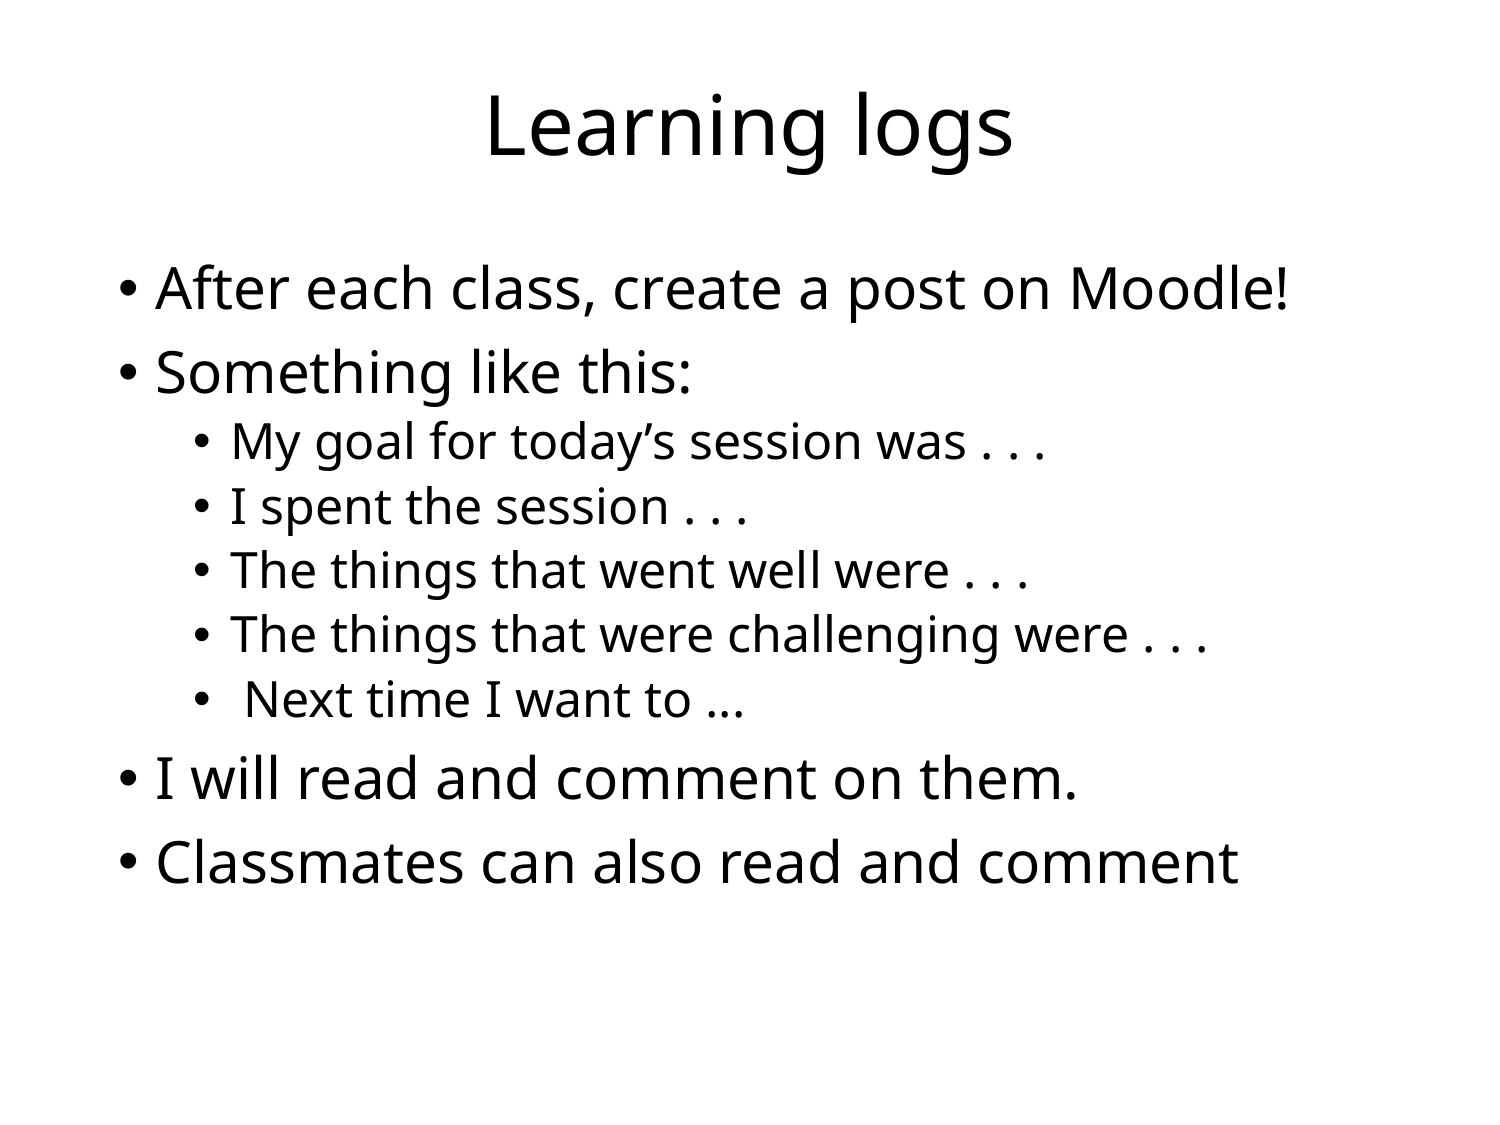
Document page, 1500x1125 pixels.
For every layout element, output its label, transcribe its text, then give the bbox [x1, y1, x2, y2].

list After each class, create a post on Moodle! Something like this: My goal for today’s session was . . . I spent the session . . . The things that went well were . . . The things that were challenging were . . . Next time I want to ... I will read and comment on them. Classmates can also read and comment [103, 251, 1397, 1014]
title Learning logs [103, 59, 1397, 198]
